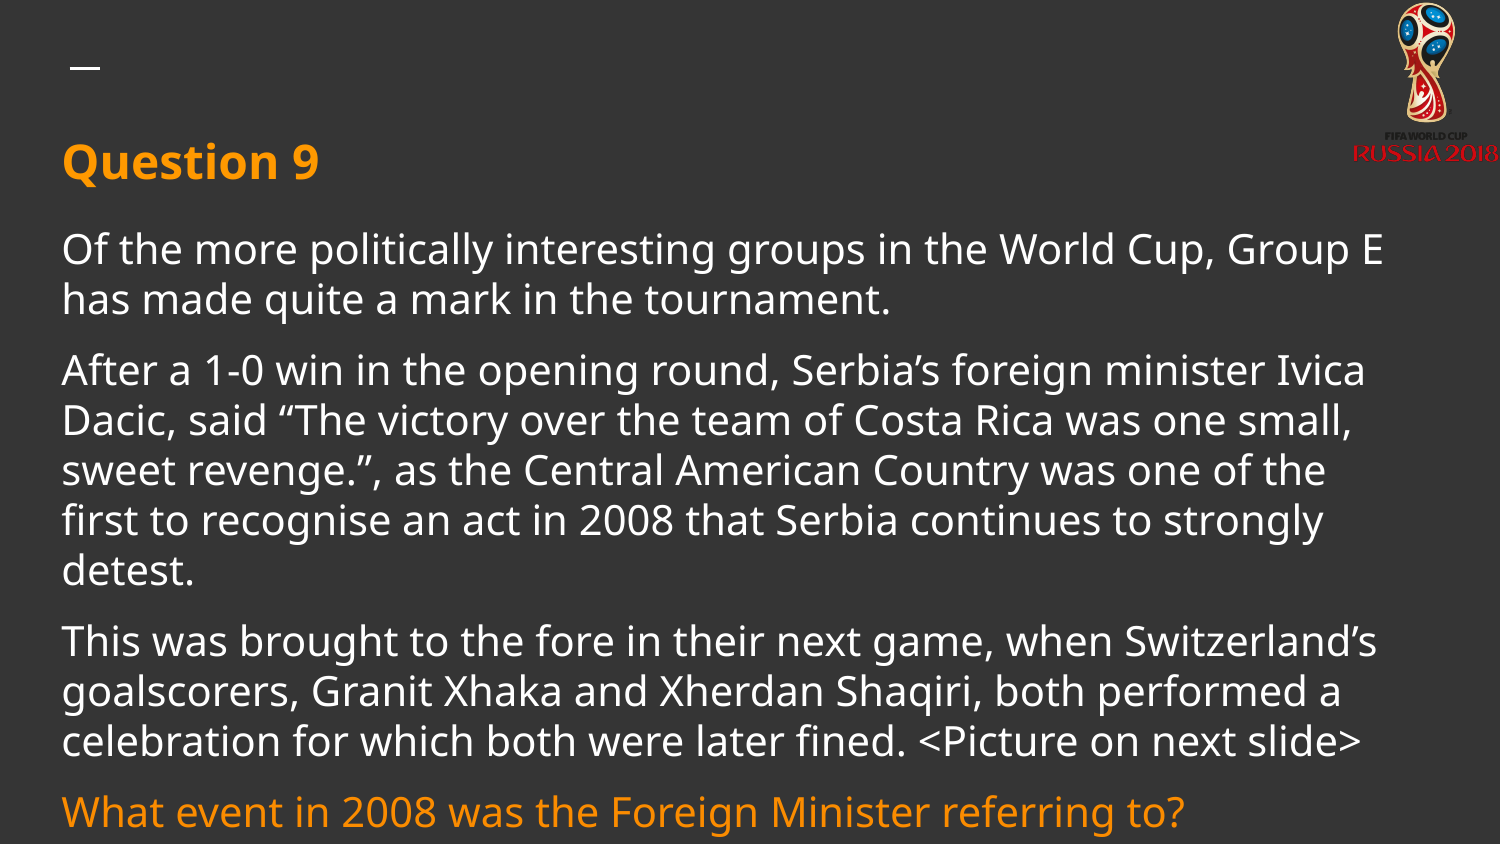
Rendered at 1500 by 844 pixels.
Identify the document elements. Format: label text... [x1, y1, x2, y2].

title Question 9 Of the more politically interesting groups in the World Cup, Group E has made quite a mark in the tournament. After a 1-0 win in the opening round, Serbia’s foreign minister Ivica Dacic, said “The victory over the team of Costa Rica was one small, sweet revenge.”, as the Central American Country was one of the first to recognise an act in 2008 that Serbia continues to strongly detest. This was brought to the fore in their next game, when Switzerland’s goalscorers, Granit Xhaka and Xherdan Shaqiri, both performed a celebration for which both were later fined. <Picture on next slide> What event in 2008 was the Foreign Minister referring to? [46, 116, 1418, 746]
picture [1352, 0, 1500, 163]
